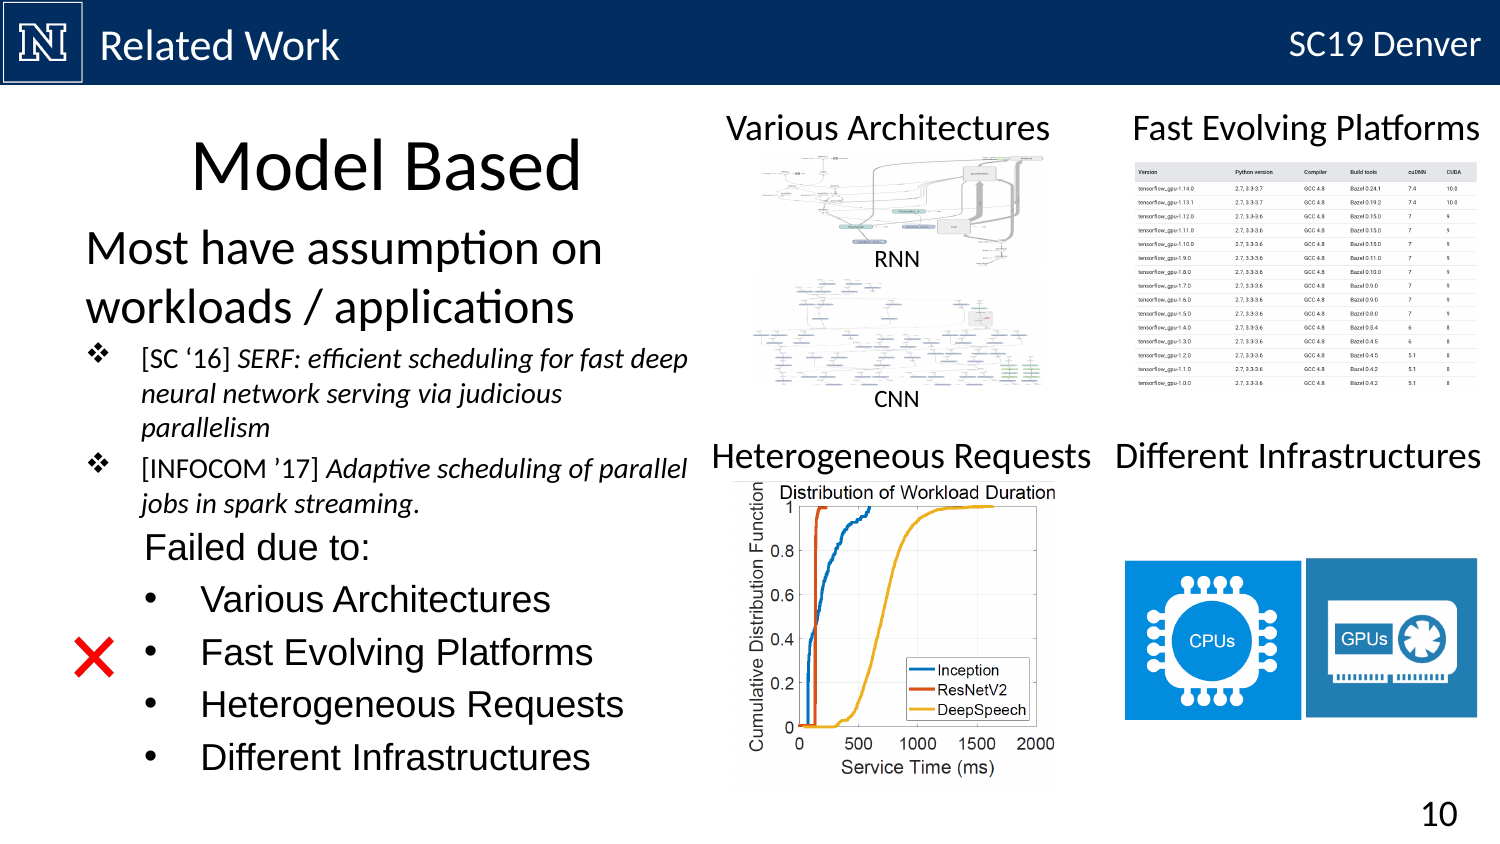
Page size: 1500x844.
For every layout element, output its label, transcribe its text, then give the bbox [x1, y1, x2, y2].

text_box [760, 152, 1044, 282]
text_box Fast Evolving Platforms [1117, 95, 1500, 155]
picture [1305, 558, 1478, 718]
text_box Heterogeneous Requests [692, 424, 1095, 484]
picture [0, 0, 1500, 85]
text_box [66, 515, 647, 686]
text_box Various Architectures [711, 95, 1069, 155]
picture [732, 481, 1055, 793]
picture [1134, 160, 1478, 390]
list Model Based Most have assumption on workloads / applications [SC ‘16] SERF: efficient scheduling for fast deep neural network serving via judicious parallelism [INFOCOM ’17] Adaptive scheduling of parallel jobs in spark streaming. [70, 108, 705, 529]
text_box Different Infrastructures [1095, 424, 1500, 484]
slide_number 10 [1405, 781, 1490, 827]
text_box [752, 276, 1044, 415]
title Related Work [84, 8, 1284, 77]
picture [1124, 560, 1302, 720]
